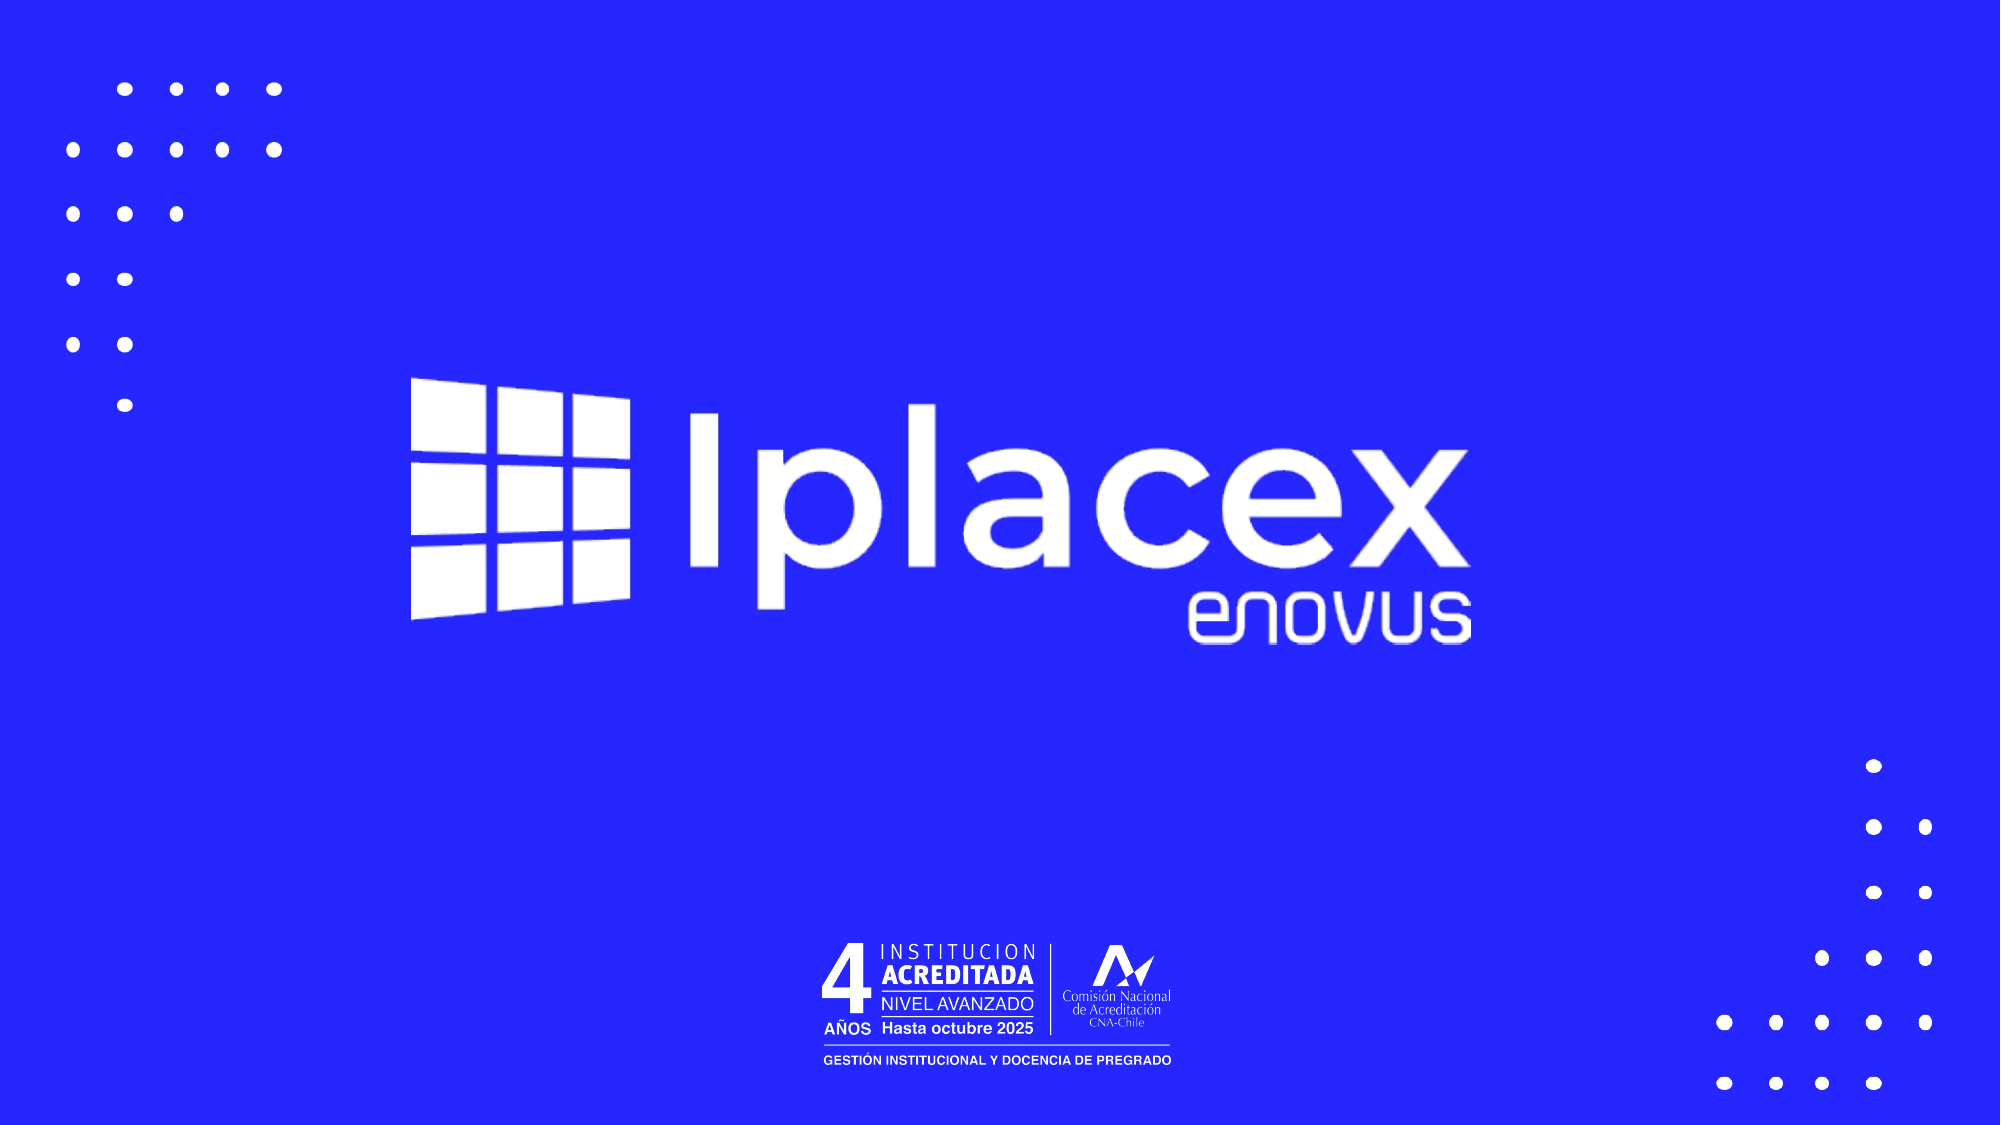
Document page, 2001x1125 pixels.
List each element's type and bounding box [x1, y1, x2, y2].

picture [822, 943, 1171, 1065]
picture [66, 82, 282, 412]
picture [411, 377, 1471, 645]
picture [1716, 759, 1932, 1090]
